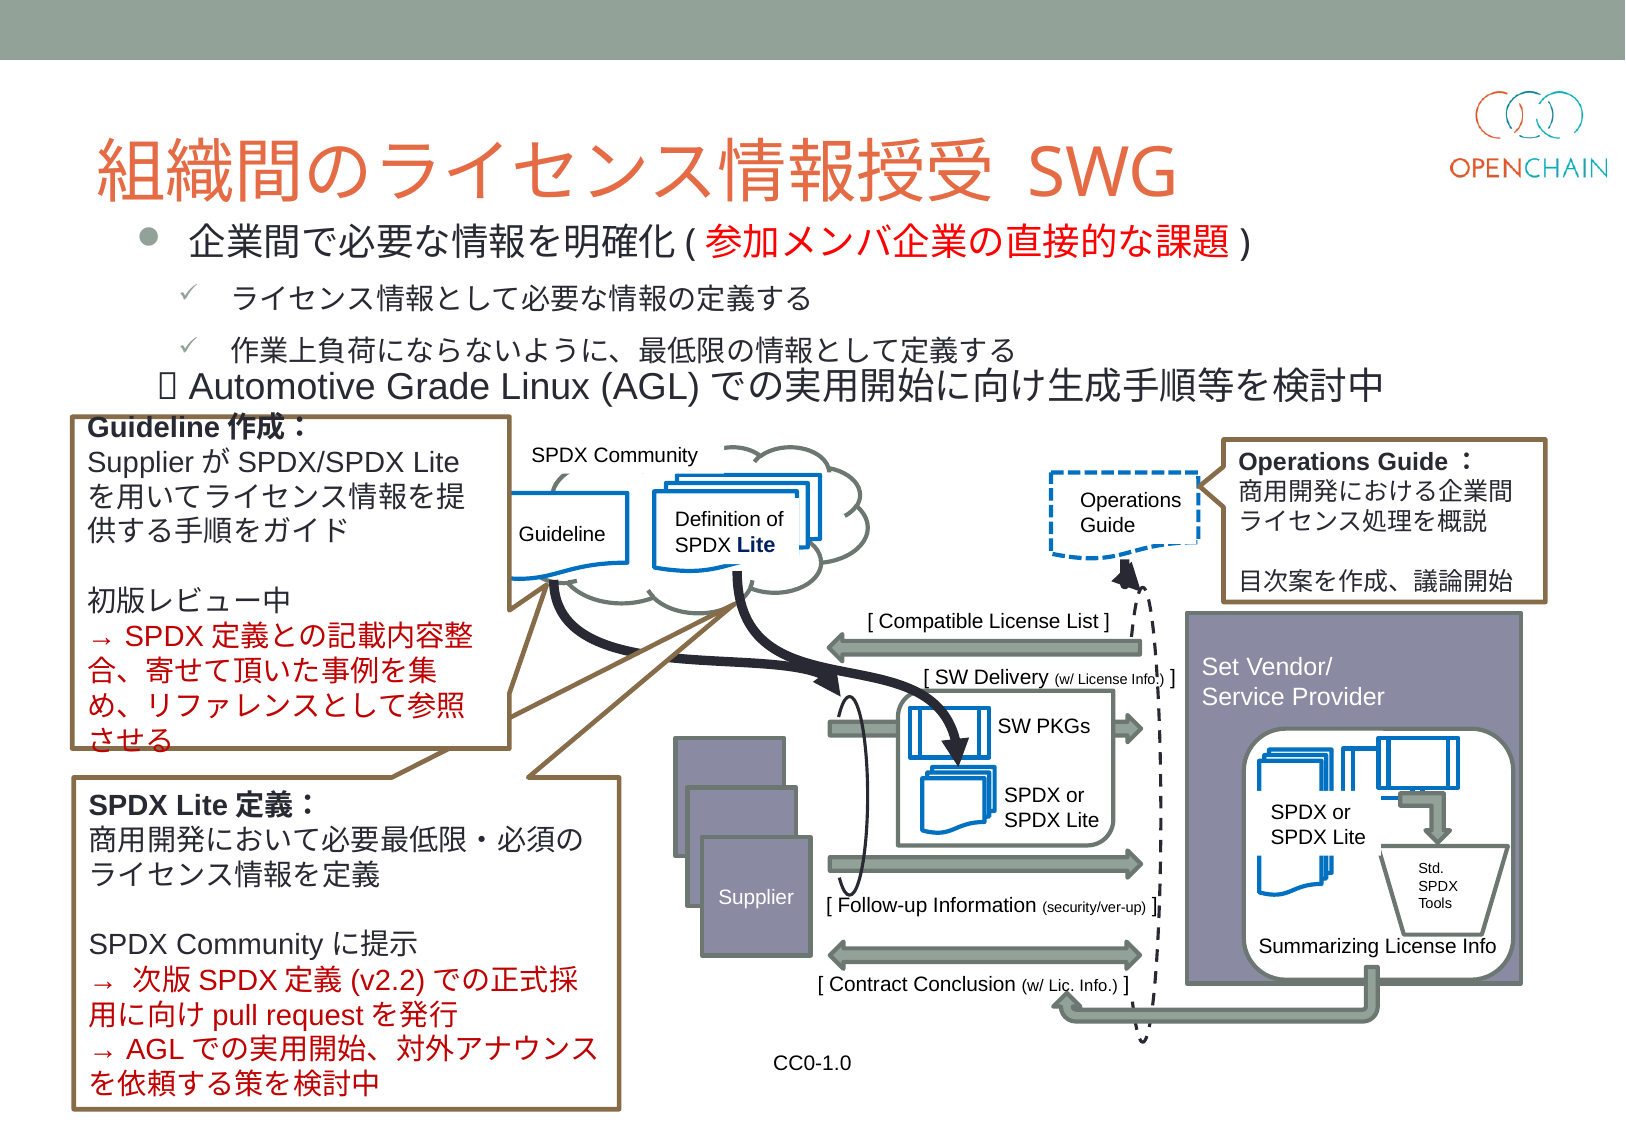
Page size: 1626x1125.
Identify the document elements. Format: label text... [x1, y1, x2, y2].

list 企業間で必要な情報を明確化(参加メンバ企業の直接的な課題) ライセンス情報として必要な情報の定義する 作業上負荷にならないように、最低限の情報として定義する  Automotive Grade Linux (AGL)での実用開始に向け生成手順等を検討中 [121, 210, 1472, 432]
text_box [479, 433, 1521, 1043]
text_box Guideline作成： SupplierがSPDX/SPDX Liteを用いてライセンス情報を提供する手順をガイド 初版レビュー中 → SPDX定義との記載内容整合、寄せて頂いた事例を集め、リファレンスとして参照させる [70, 414, 512, 751]
text_box SPDX Lite定義： 商用開発において必要最低限・必須のライセンス情報を定義 SPDX Communityに提示 → 次版SPDX定義(v2.2)での正式採用に向けpull requestを発行 → AGLでの実用開始、対外アナウンスを依頼する策を検討中 [71, 751, 622, 1112]
text_box CC0-1.0 [755, 1051, 870, 1083]
title 組織間のライセンス情報授受 SWG [81, 87, 1544, 250]
text_box Operations Guide： 商用開発における企業間ライセンス処理を概説 目次案を作成、議論開始 [1526, 437, 1548, 605]
picture [1544, 91, 1607, 178]
